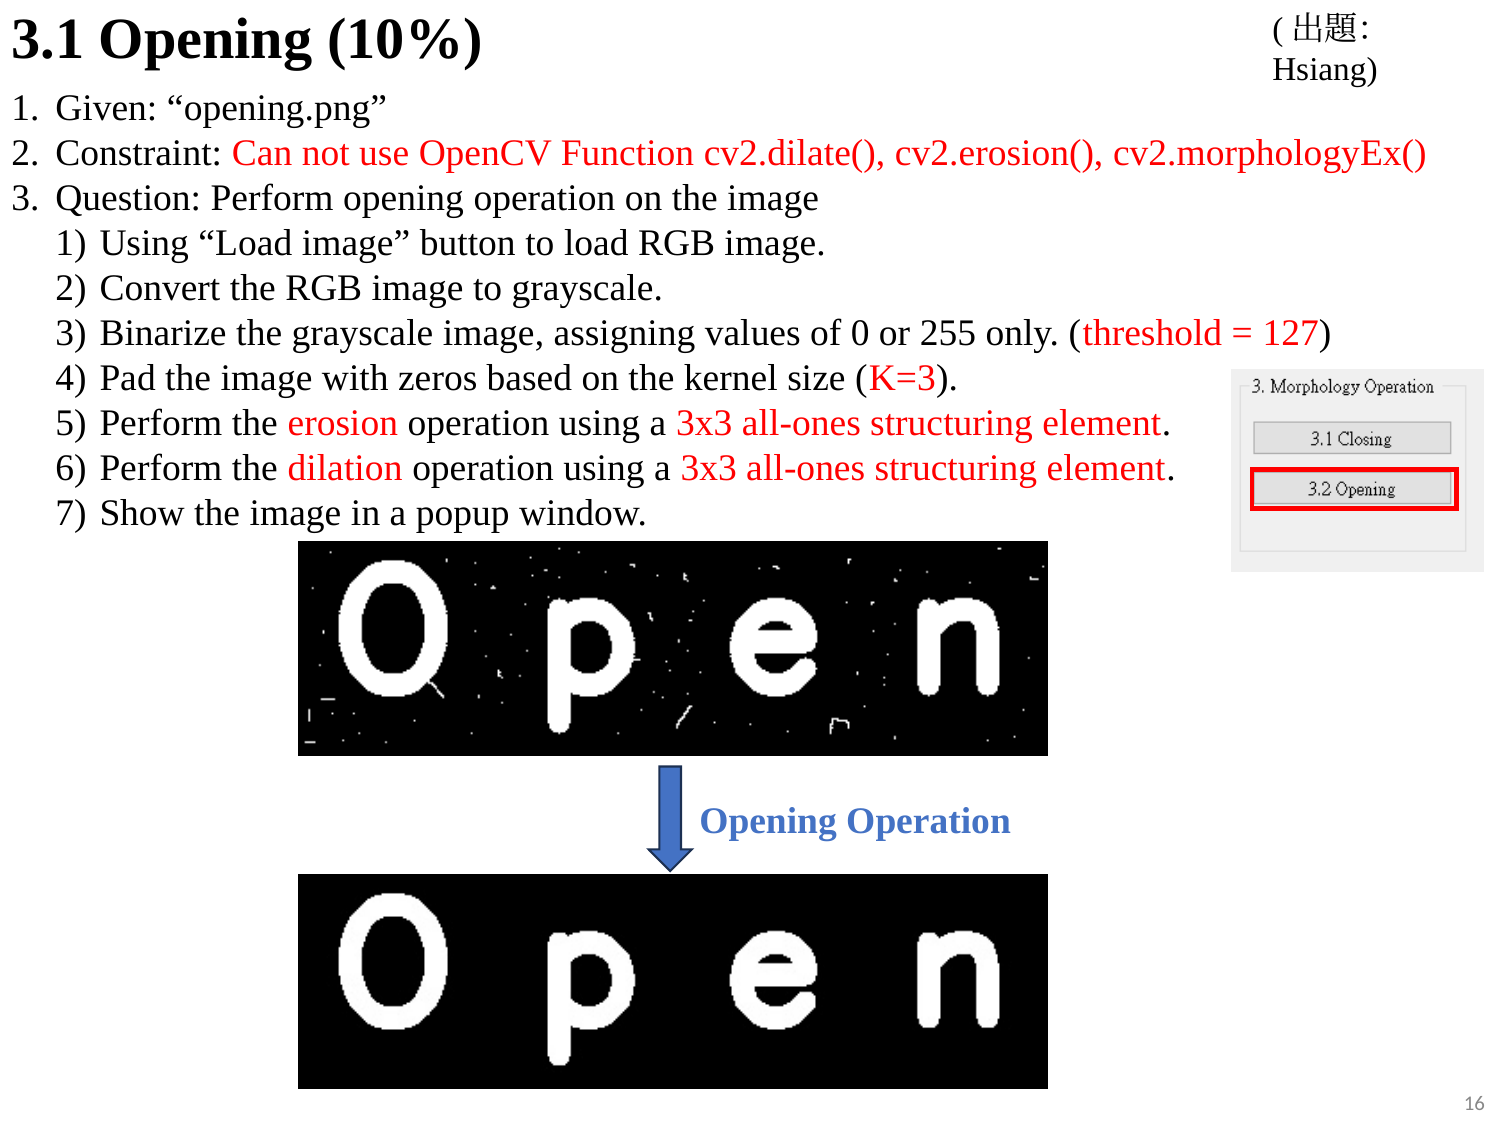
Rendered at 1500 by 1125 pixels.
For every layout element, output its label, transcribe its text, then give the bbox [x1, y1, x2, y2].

text_box Given: “opening.png” Constraint: Can not use OpenCV Function cv2.dilate(), cv2.erosion(), cv2.morphologyEx() Question: Perform opening operation on the image Using “Load image” button to load RGB image. Convert the RGB image to grayscale. Binarize the grayscale image, assigning values of 0 or 255 only. (threshold = 127) Pad the image with zeros based on the kernel size (K=3). Perform the erosion operation using a 3x3 all-ones structuring element. Perform the dilation operation using a 3x3 all-ones structuring element. Show the image in a popup window. [0, 80, 1500, 587]
text_box 3.1 Opening (10%) [0, 0, 1257, 80]
text_box [648, 766, 692, 872]
text_box Opening Operation [684, 788, 1061, 849]
picture [298, 541, 1049, 756]
text_box (出題：Hsiang) [1257, 0, 1500, 95]
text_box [1230, 368, 1484, 572]
slide_number ‹#› [1162, 1079, 1500, 1125]
picture [298, 873, 1049, 1089]
